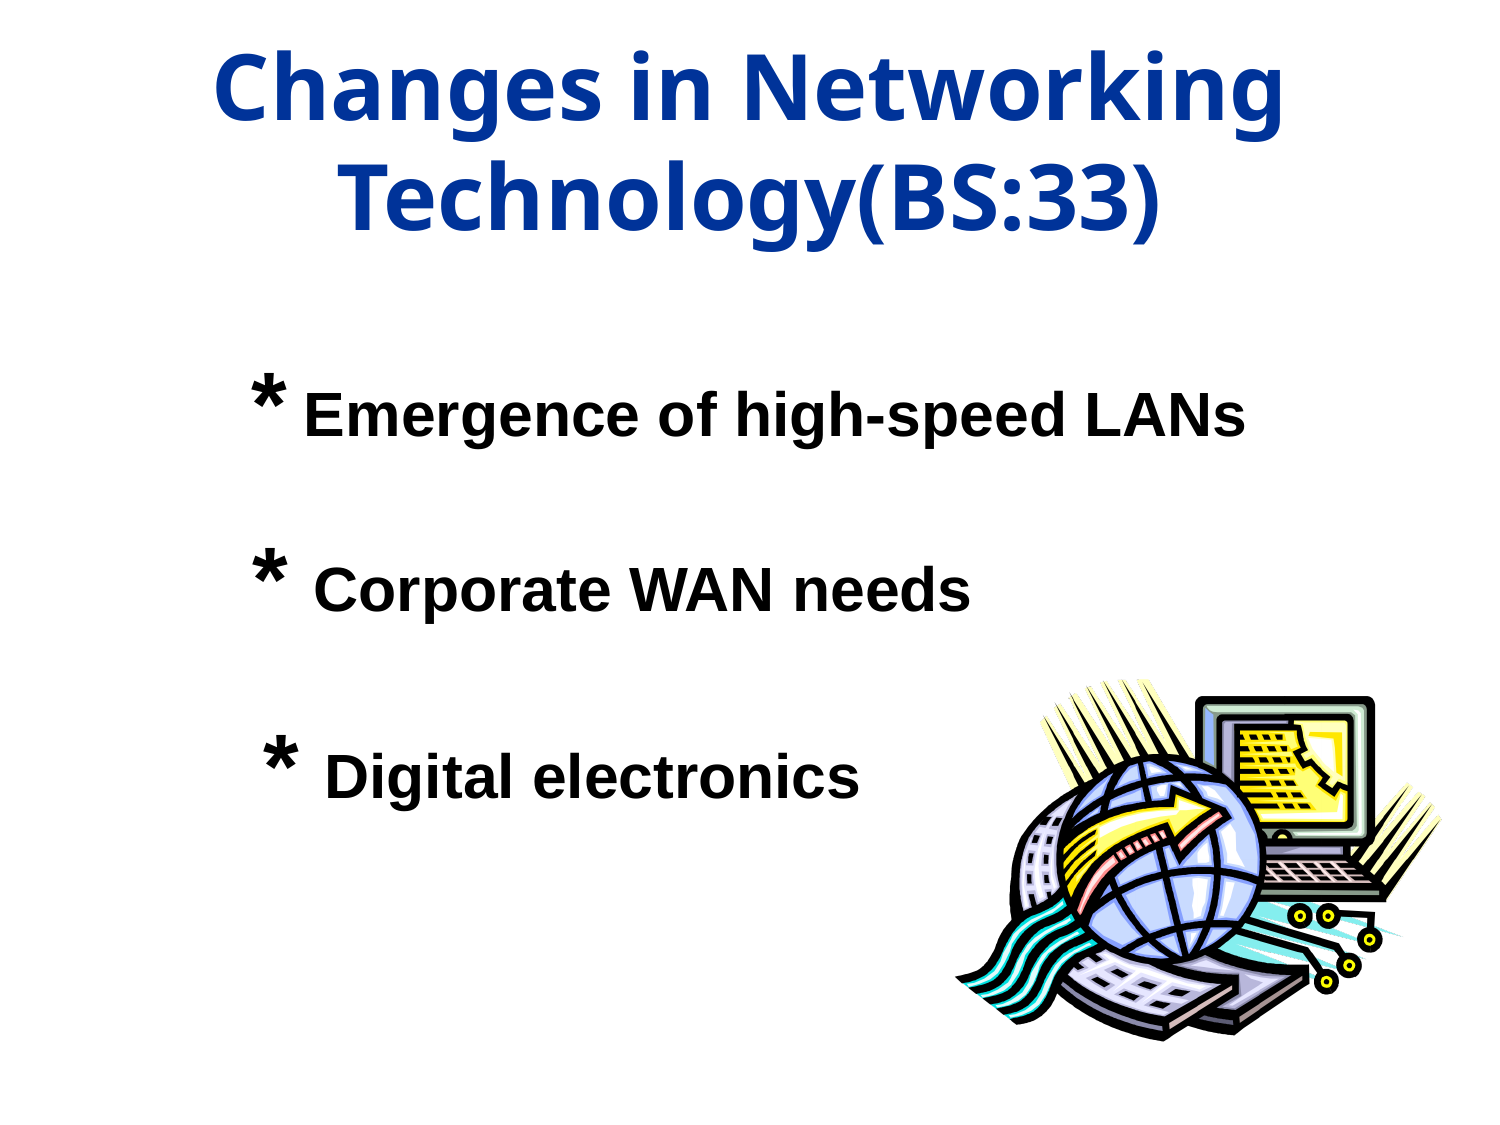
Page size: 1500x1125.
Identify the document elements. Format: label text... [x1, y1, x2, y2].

list * Emergence of high-speed LANs [37, 337, 1388, 476]
picture [949, 674, 1446, 1046]
text_box * Corporate WAN needs [237, 512, 1375, 698]
title Changes in Networking Technology(BS:33) [74, 45, 1426, 233]
text_box * Digital electronics [125, 699, 925, 825]
